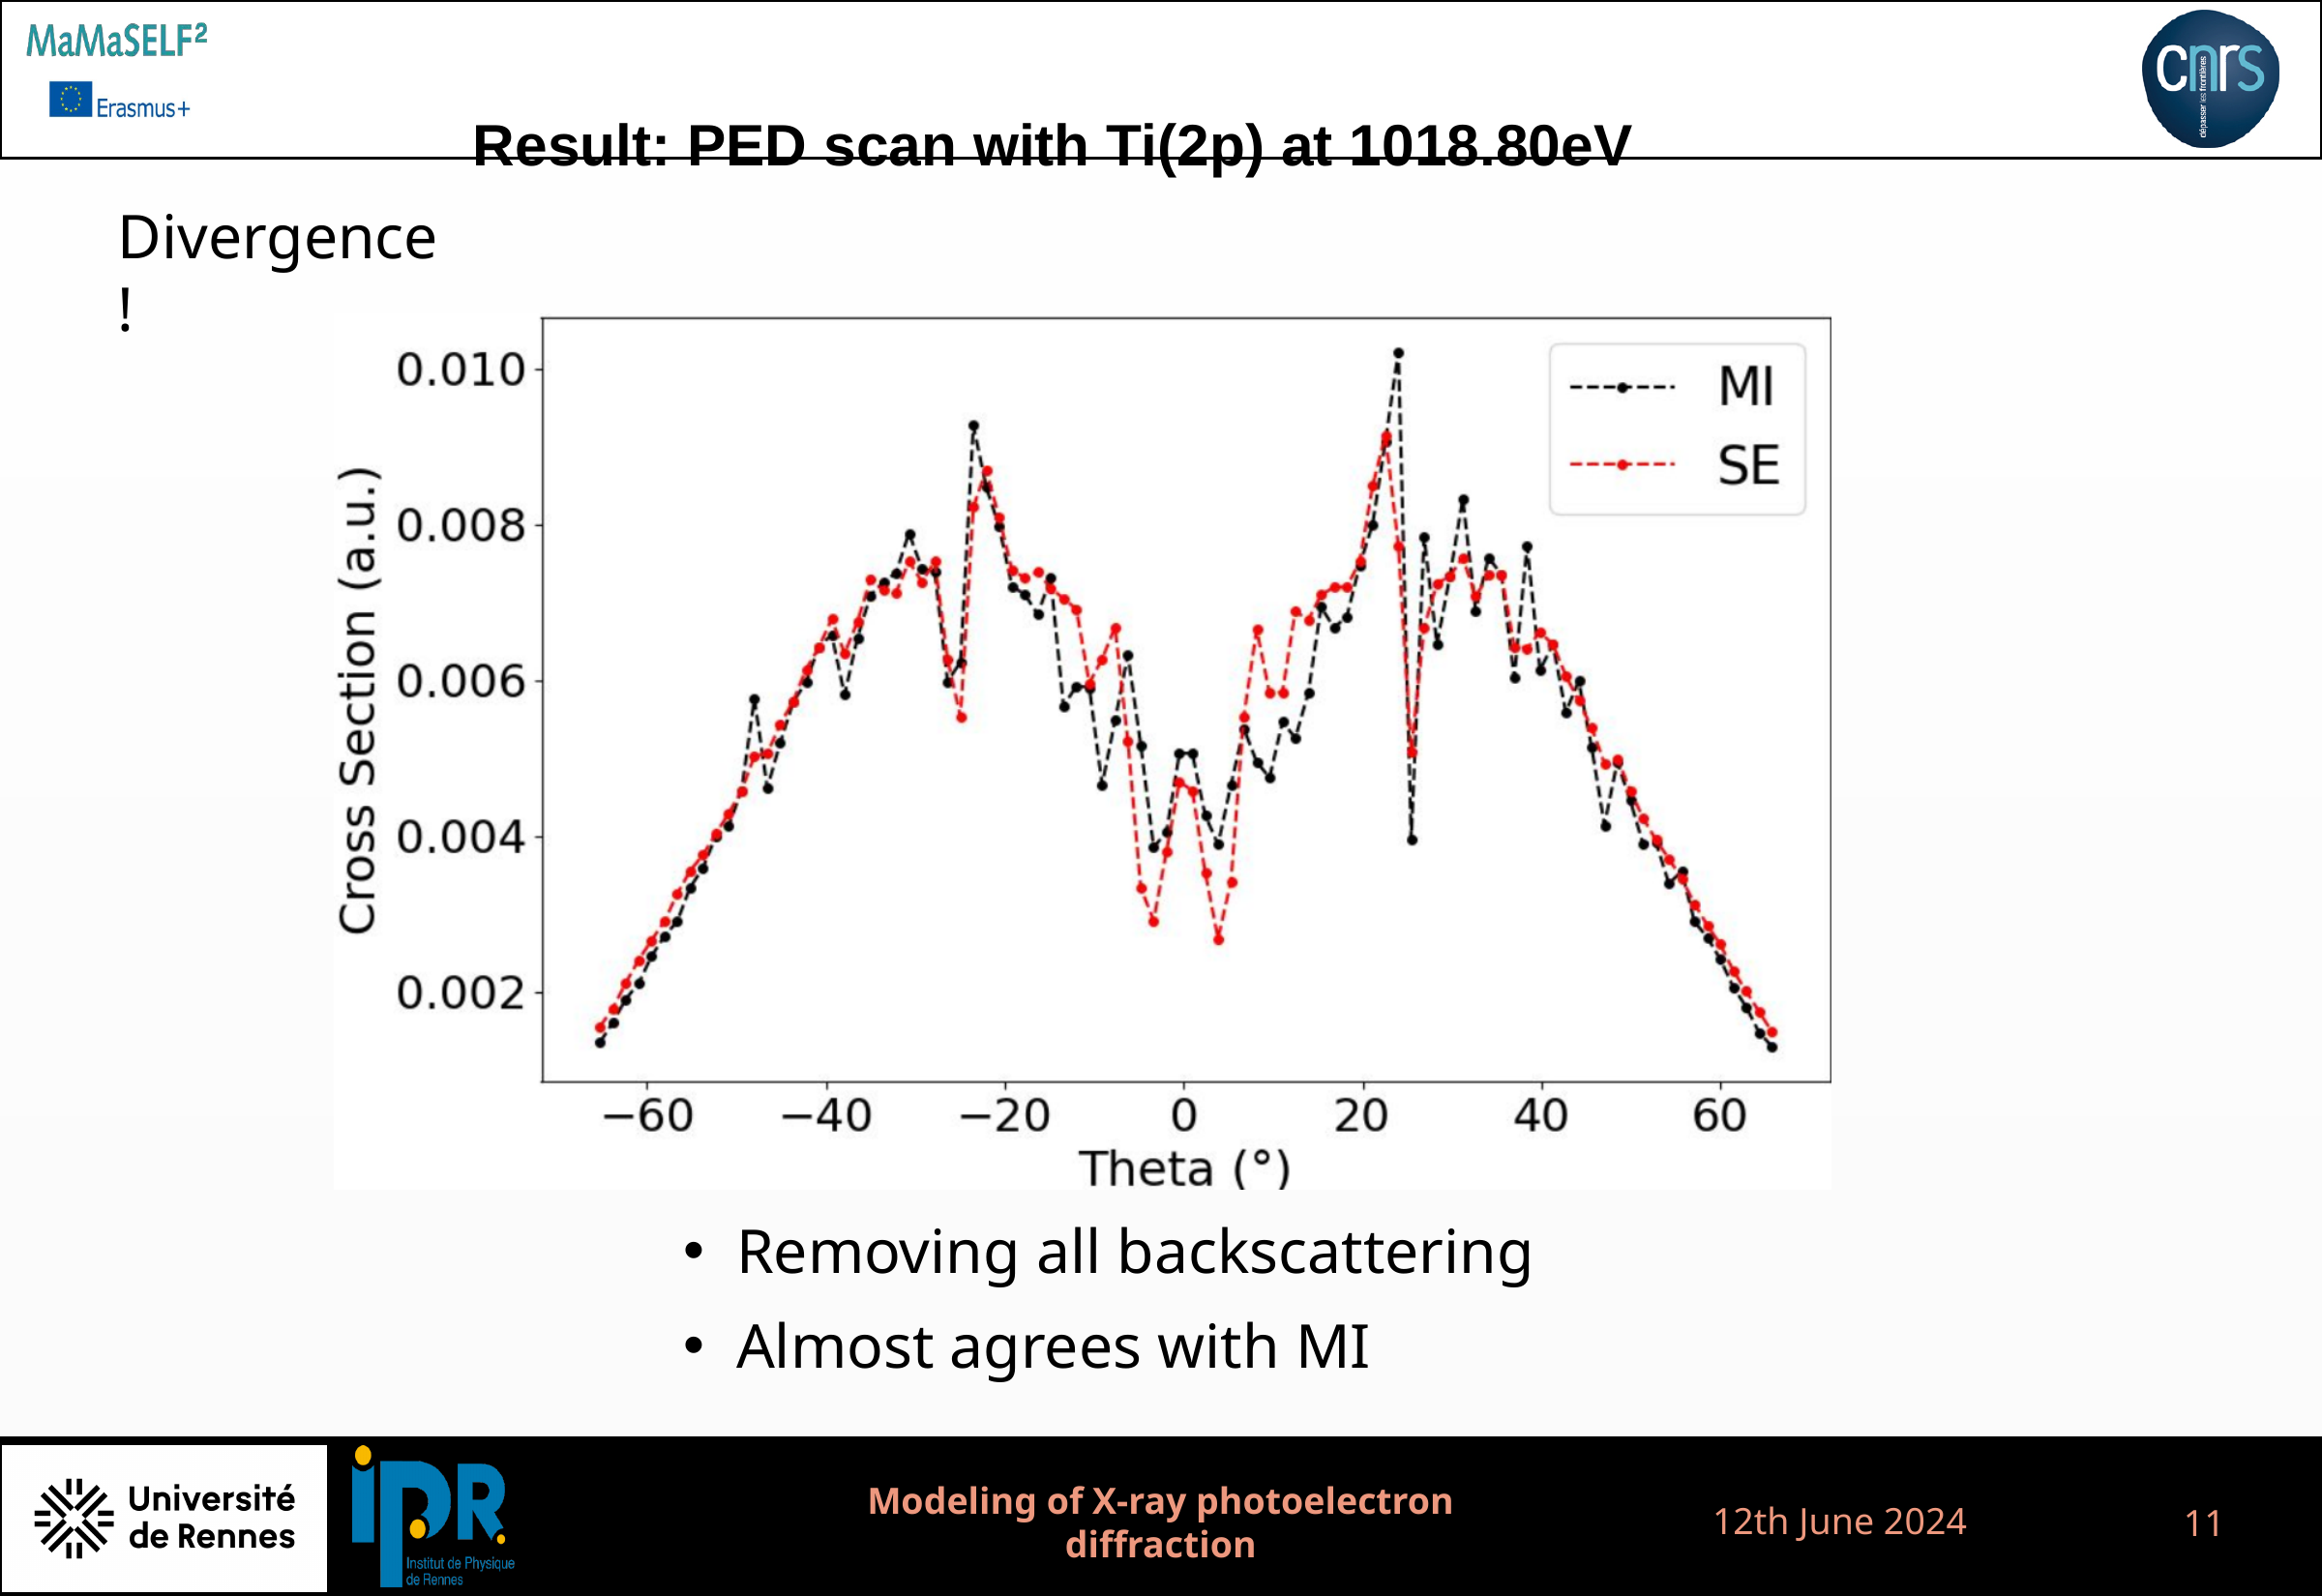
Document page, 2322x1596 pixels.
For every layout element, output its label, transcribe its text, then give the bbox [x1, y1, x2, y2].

picture [24, 13, 211, 127]
text_box Result: PED scan with Ti(2p) at 1018.80eV [452, 80, 1903, 217]
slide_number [1698, 1477, 2017, 1563]
slide_number 11 [2162, 1482, 2240, 1568]
text_box Divergence ! [103, 191, 473, 350]
picture [333, 313, 1832, 1191]
picture [2142, 10, 2279, 148]
picture [2, 1445, 327, 1592]
list Removing all backscattering Almost agrees with MI [669, 1213, 1653, 1596]
picture [352, 1445, 515, 1592]
